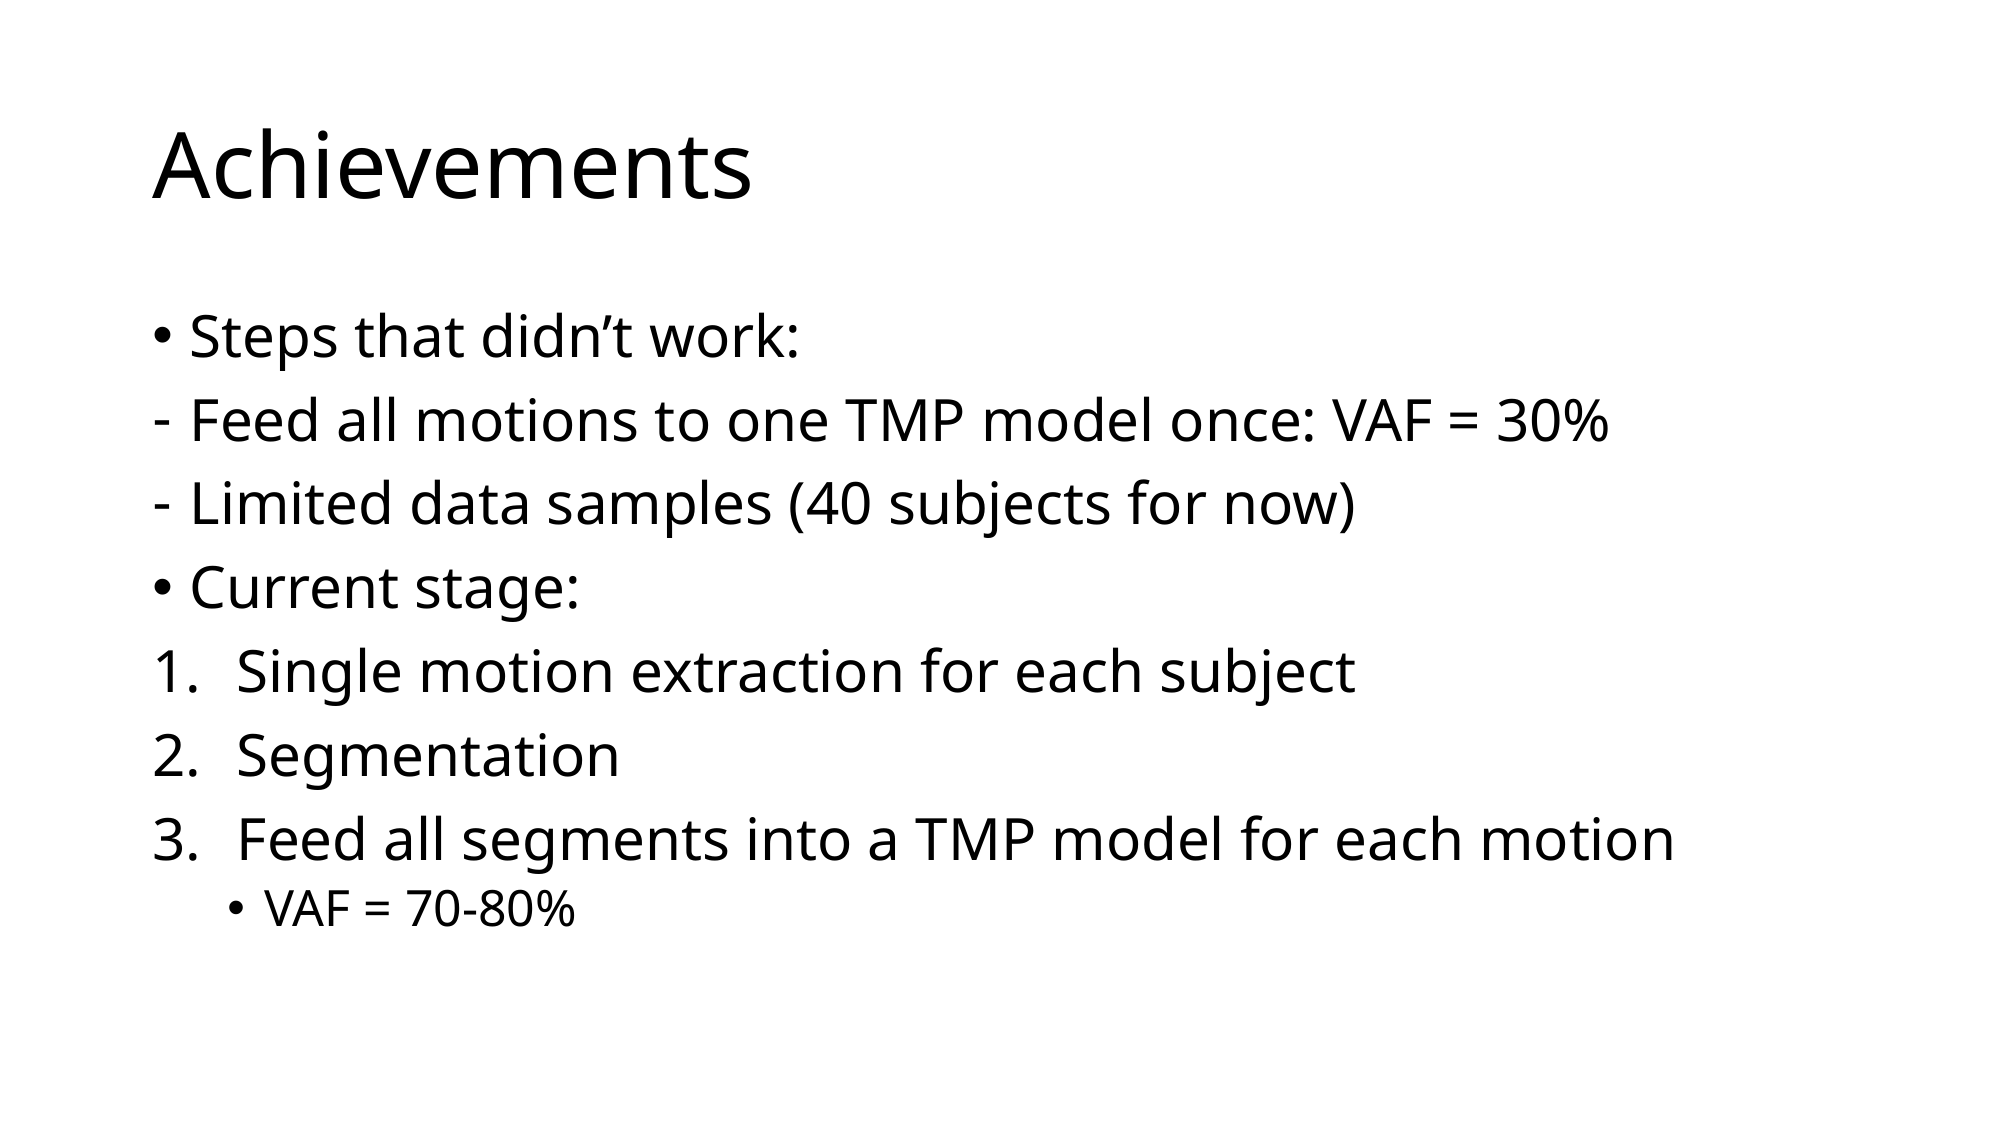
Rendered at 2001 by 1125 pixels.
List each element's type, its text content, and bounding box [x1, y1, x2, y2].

title Achievements [137, 59, 1863, 278]
list Steps that didn’t work: Feed all motions to one TMP model once: VAF = 30% Limited data samples (40 subjects for now) Current stage: Single motion extraction for each subject Segmentation Feed all segments into a TMP model for each motion VAF = 70-80% [137, 299, 1863, 1014]
